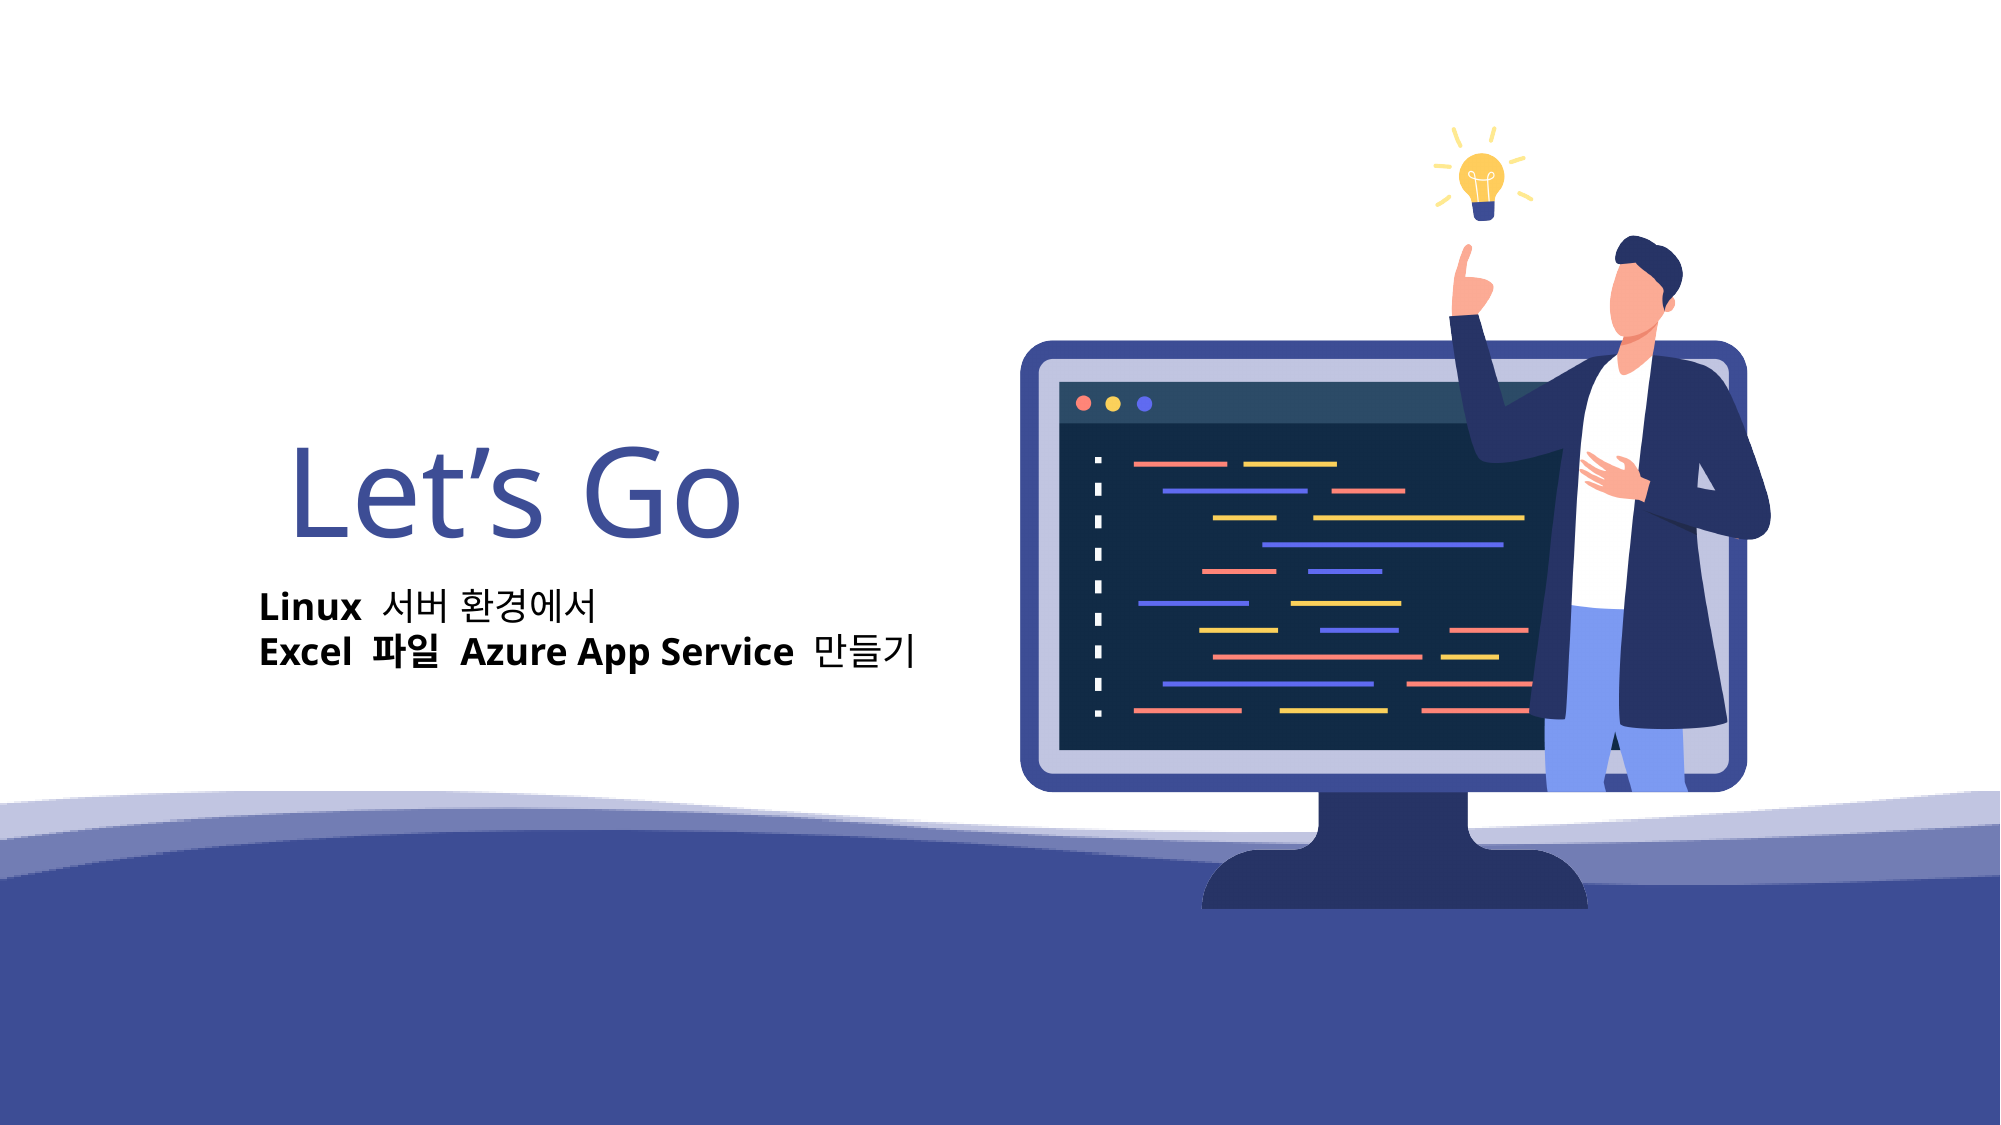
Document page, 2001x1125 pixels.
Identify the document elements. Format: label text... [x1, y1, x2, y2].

picture [0, 126, 2000, 1125]
text_box Let’s Go [271, 404, 763, 570]
text_box Linux 서버 환경에서 Excel 파일 Azure App Service 만들기 [243, 575, 933, 681]
